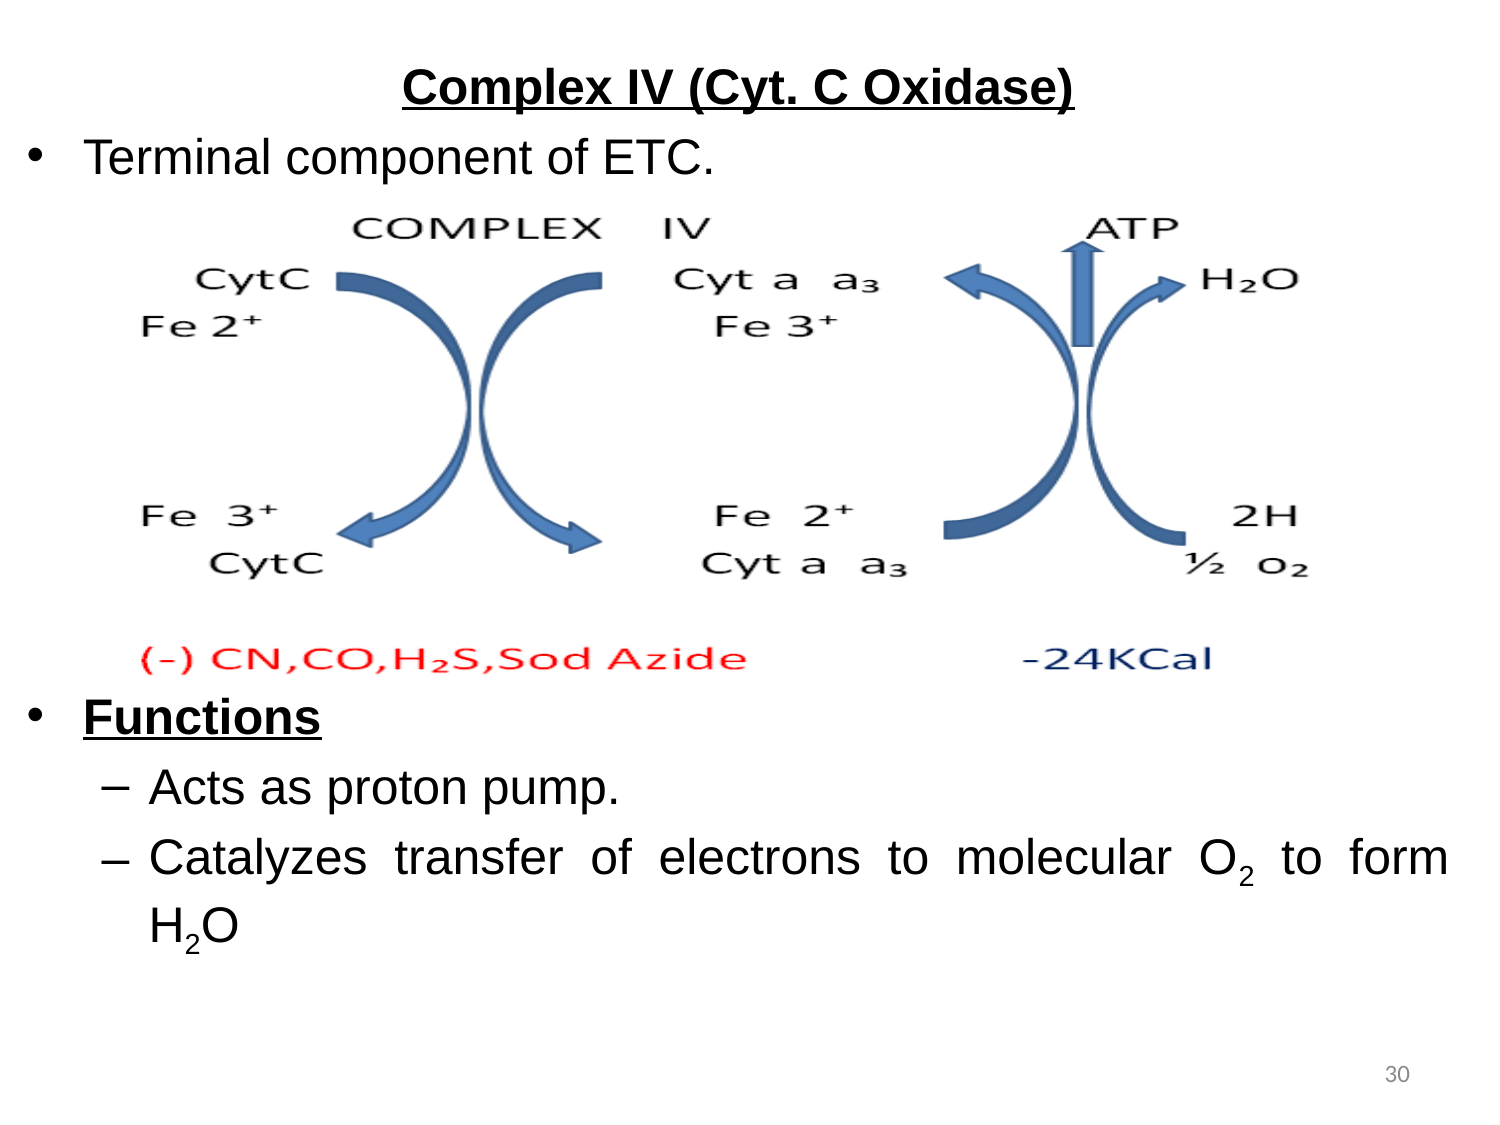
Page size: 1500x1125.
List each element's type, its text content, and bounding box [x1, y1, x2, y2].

picture [128, 210, 1325, 680]
list Complex IV (Cyt. C Oxidase) Terminal component of ETC. Functions Acts as proton pump. Catalyzes transfer of electrons to molecular O2 to form H2O [11, 46, 1465, 1090]
slide_number 30 [1074, 1042, 1425, 1103]
